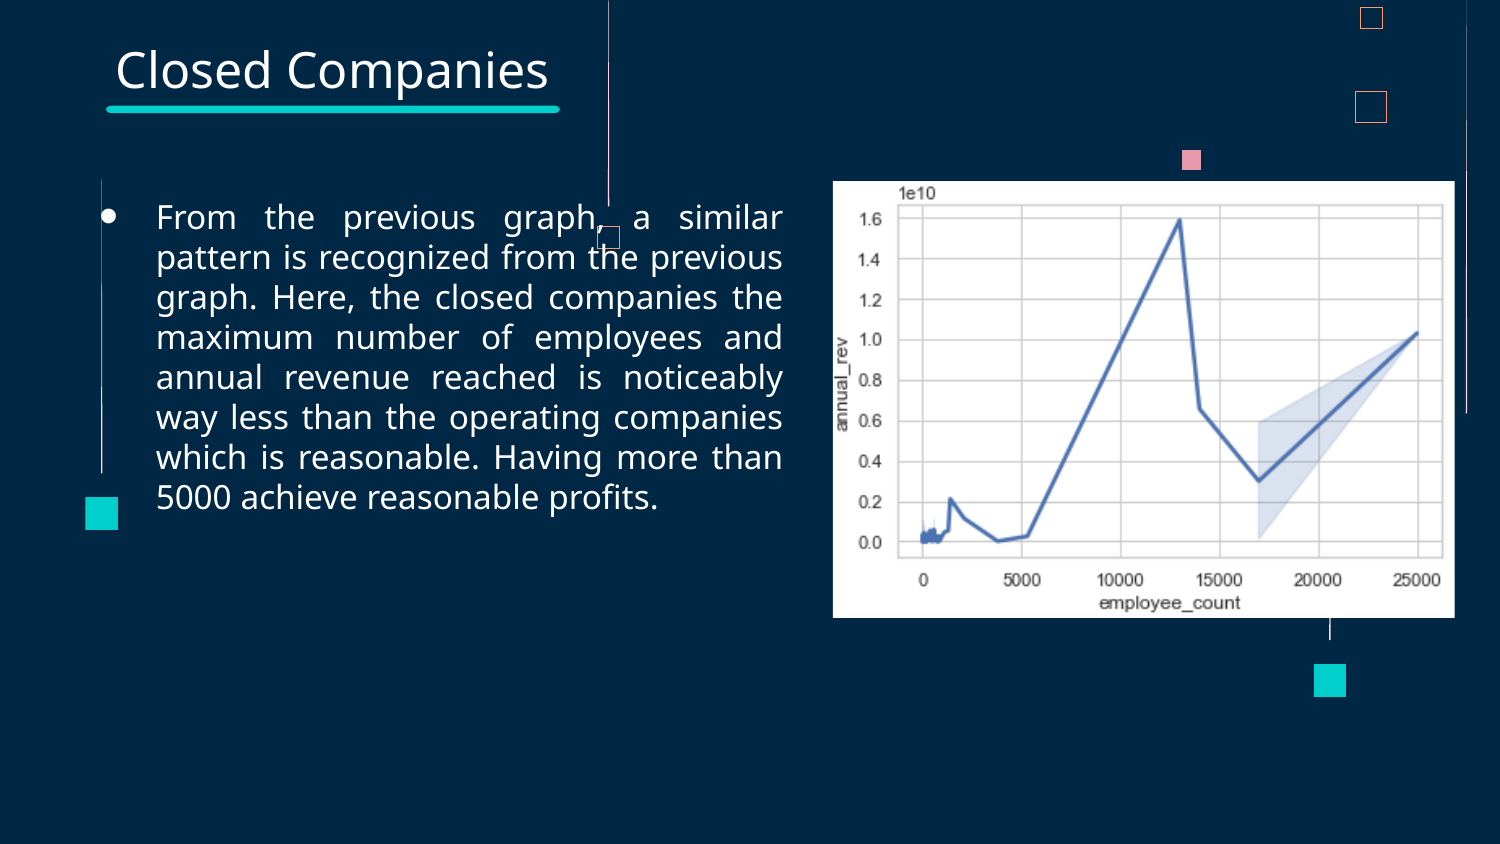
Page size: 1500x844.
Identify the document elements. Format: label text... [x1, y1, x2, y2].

picture [832, 181, 1455, 618]
title Closed Companies [65, 48, 600, 114]
subtitle From the previous graph, a similar pattern is recognized from the previous graph. Here, the closed companies the maximum number of employees and annual revenue reached is noticeably way less than the operating companies which is reasonable. Having more than 5000 achieve reasonable profits. [65, 181, 800, 622]
